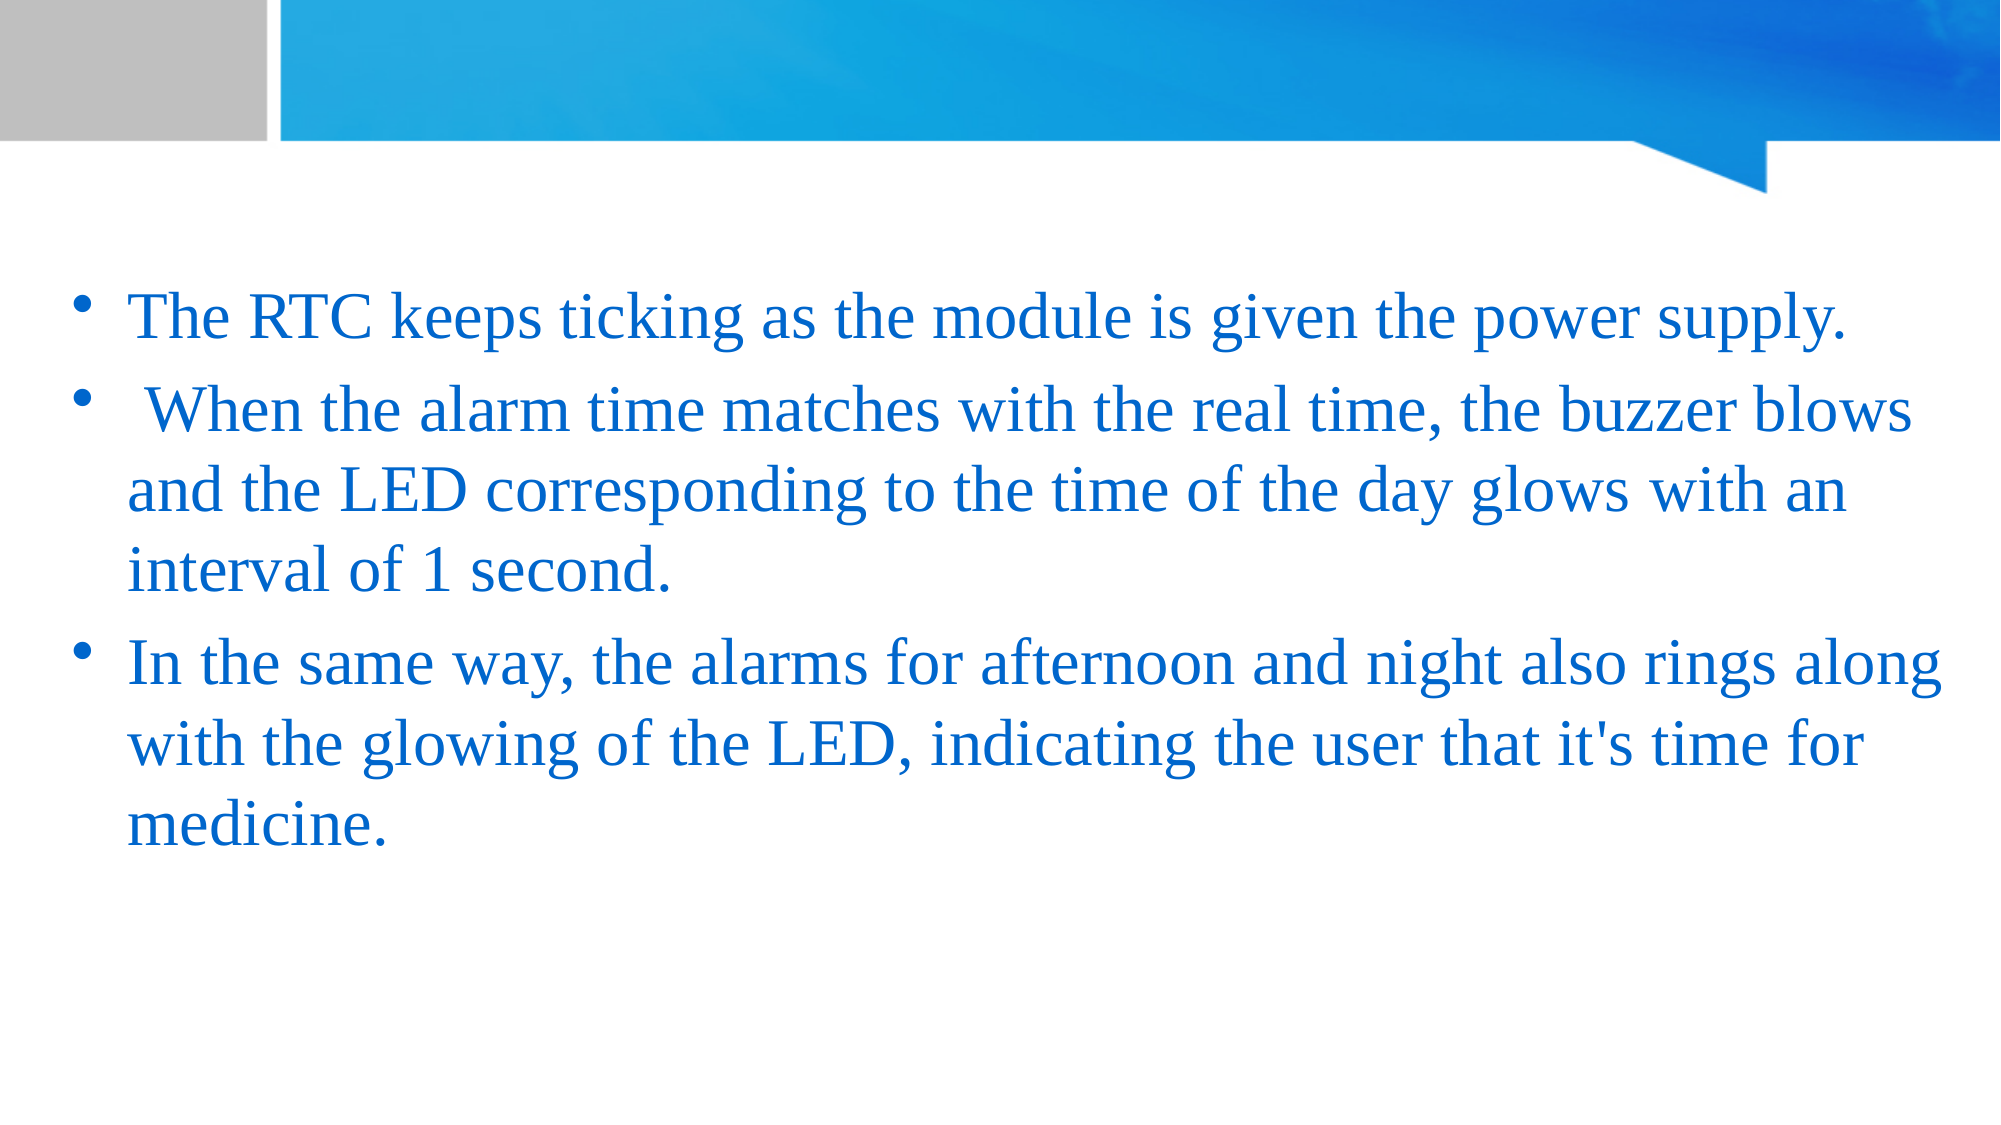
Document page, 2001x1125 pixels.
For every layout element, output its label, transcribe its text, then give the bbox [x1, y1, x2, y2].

picture [0, 0, 2000, 1125]
list The RTC keeps ticking as the module is given the power supply. When the alarm time matches with the real time, the buzzer blows and the LED corresponding to the time of the day glows with an interval of 1 second. In the same way, the alarms for afternoon and night also rings along with the glowing of the LED, indicating the user that it's time for medicine. [56, 264, 2000, 1125]
